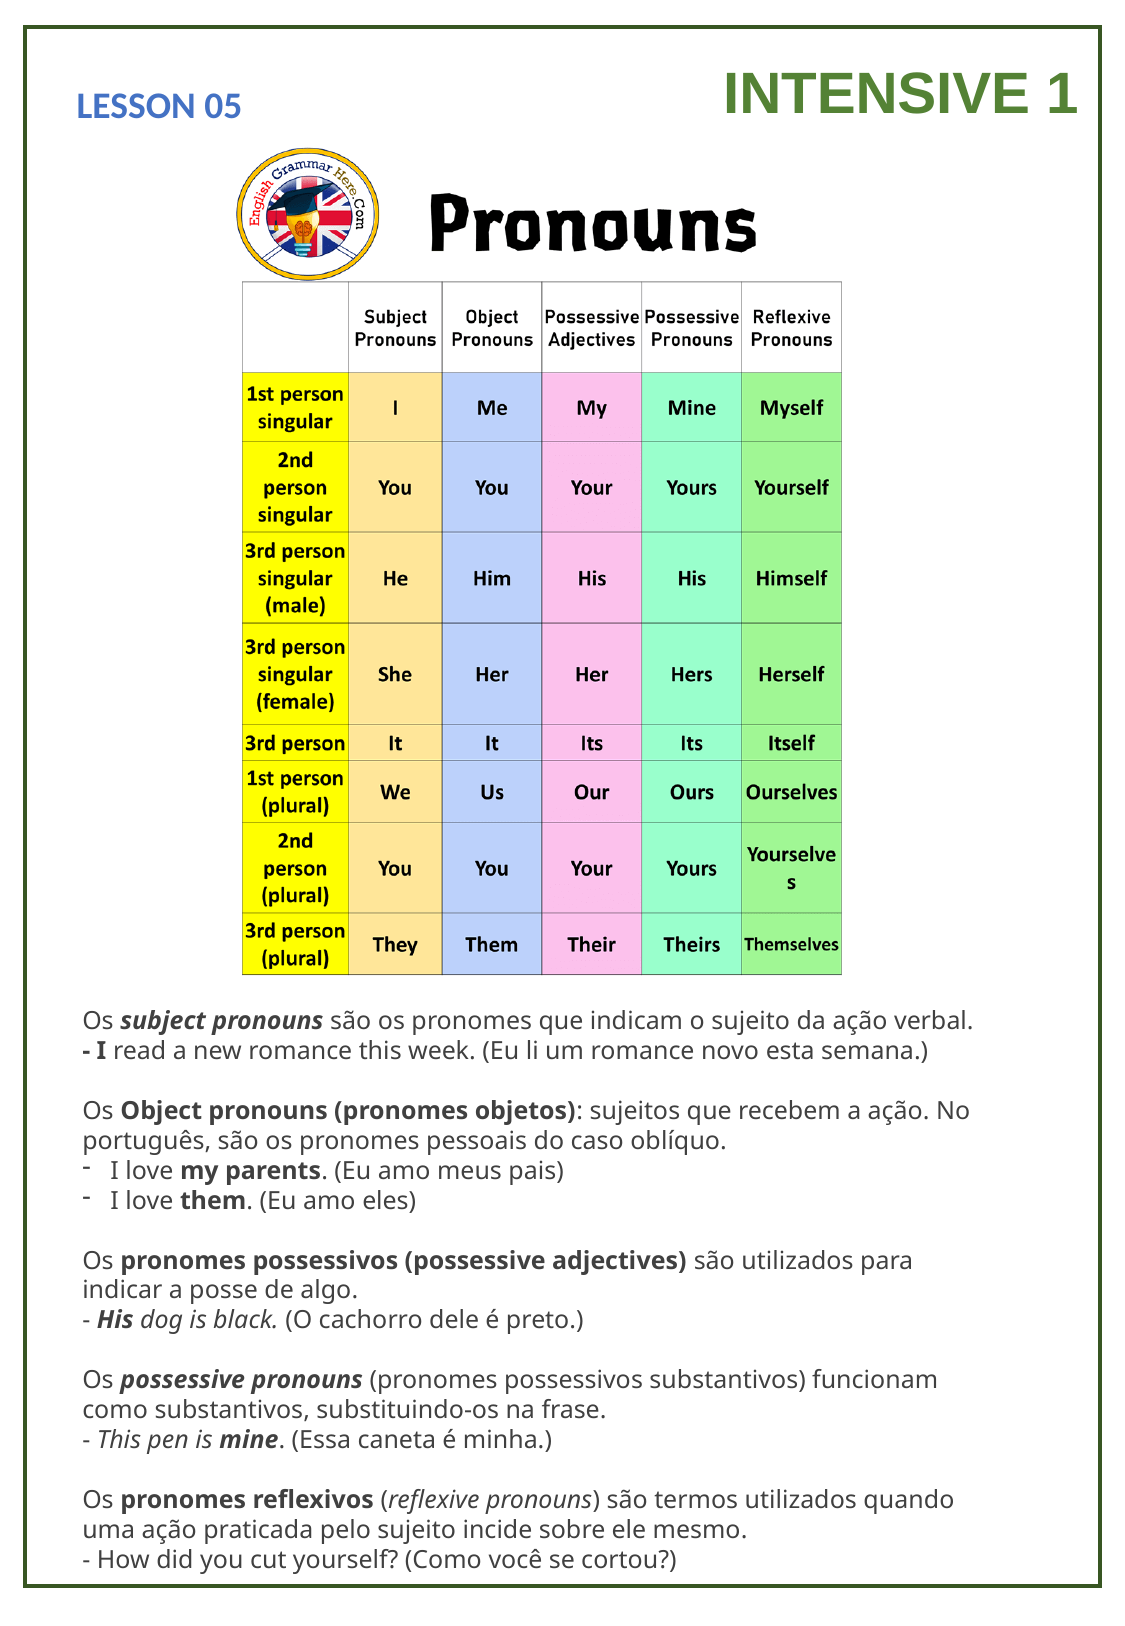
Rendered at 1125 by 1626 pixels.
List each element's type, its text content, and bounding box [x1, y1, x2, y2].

text_box [23, 25, 1102, 1588]
picture [234, 146, 847, 981]
text_box INTENSIVE 1 [708, 47, 1094, 133]
text_box Os subject pronouns são os pronomes que indicam o sujeito da ação verbal. - I read a new romance this week. (Eu li um romance novo esta semana.) Os Object pronouns (pronomes objetos): sujeitos que recebem a ação. No português, são os pronomes pessoais do caso oblíquo. I love my parents. (Eu amo meus pais) I love them. (Eu amo eles) Os pronomes possessivos (possessive adjectives) são utilizados para indicar a posse de algo. - His dog is black. (O cachorro dele é preto.) Os possessive pronouns (pronomes possessivos substantivos) funcionam como substantivos, substituindo-os na frase. - This pen is mine. (Essa caneta é minha.) Os pronomes reflexivos (reflexive pronouns) são termos utilizados quando uma ação praticada pelo sujeito incide sobre ele mesmo. - How did you cut yourself? (Como você se cortou?) [67, 997, 1014, 1625]
